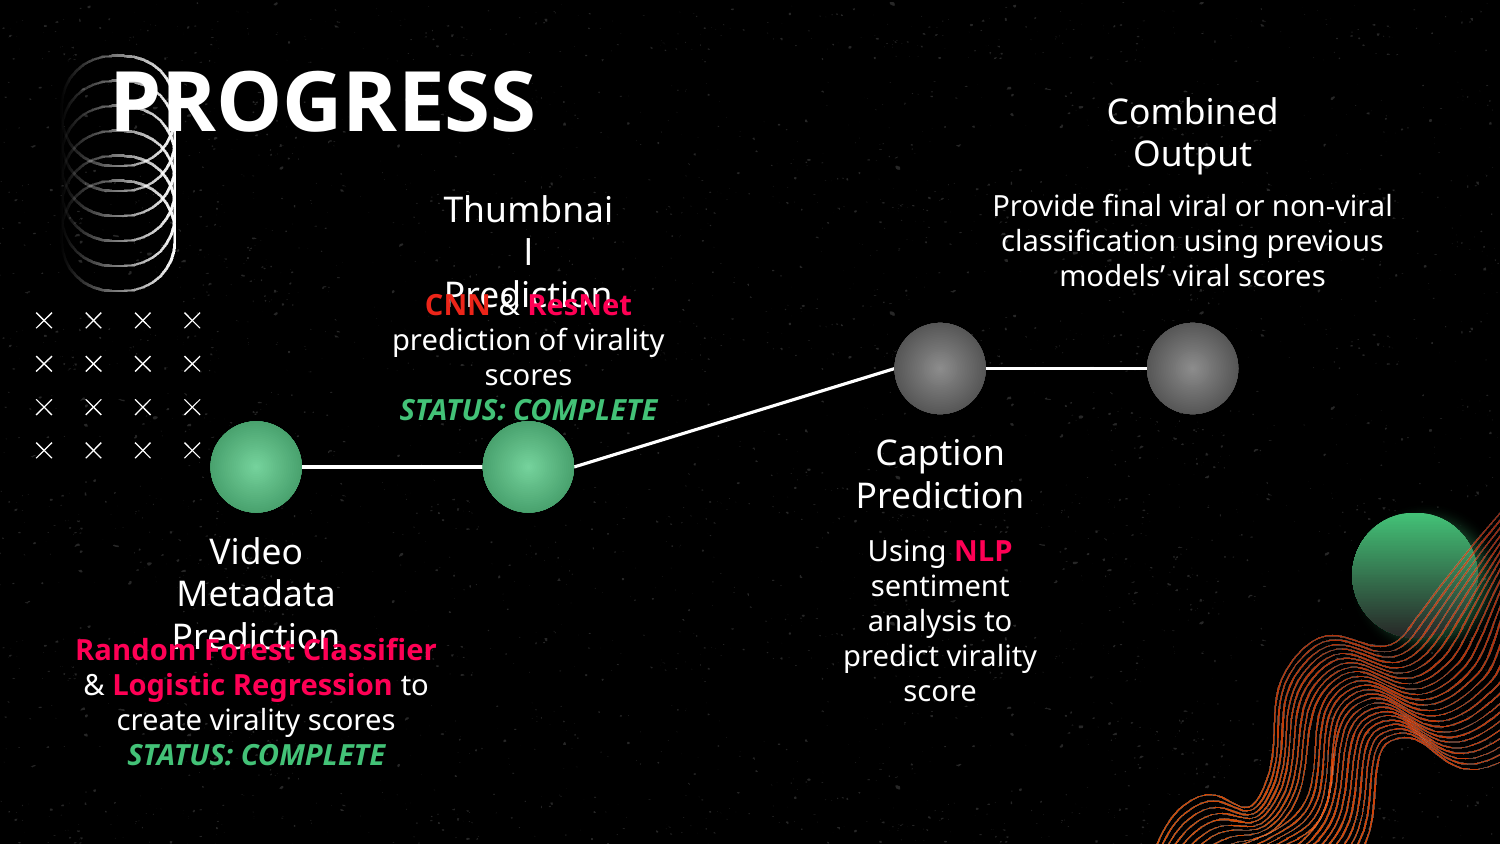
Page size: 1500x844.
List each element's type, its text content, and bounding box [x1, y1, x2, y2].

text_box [49, 421, 463, 736]
title PROGRESS [0, 58, 646, 138]
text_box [717, 368, 822, 468]
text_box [935, 73, 1451, 415]
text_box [827, 322, 1053, 638]
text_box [344, 171, 712, 513]
